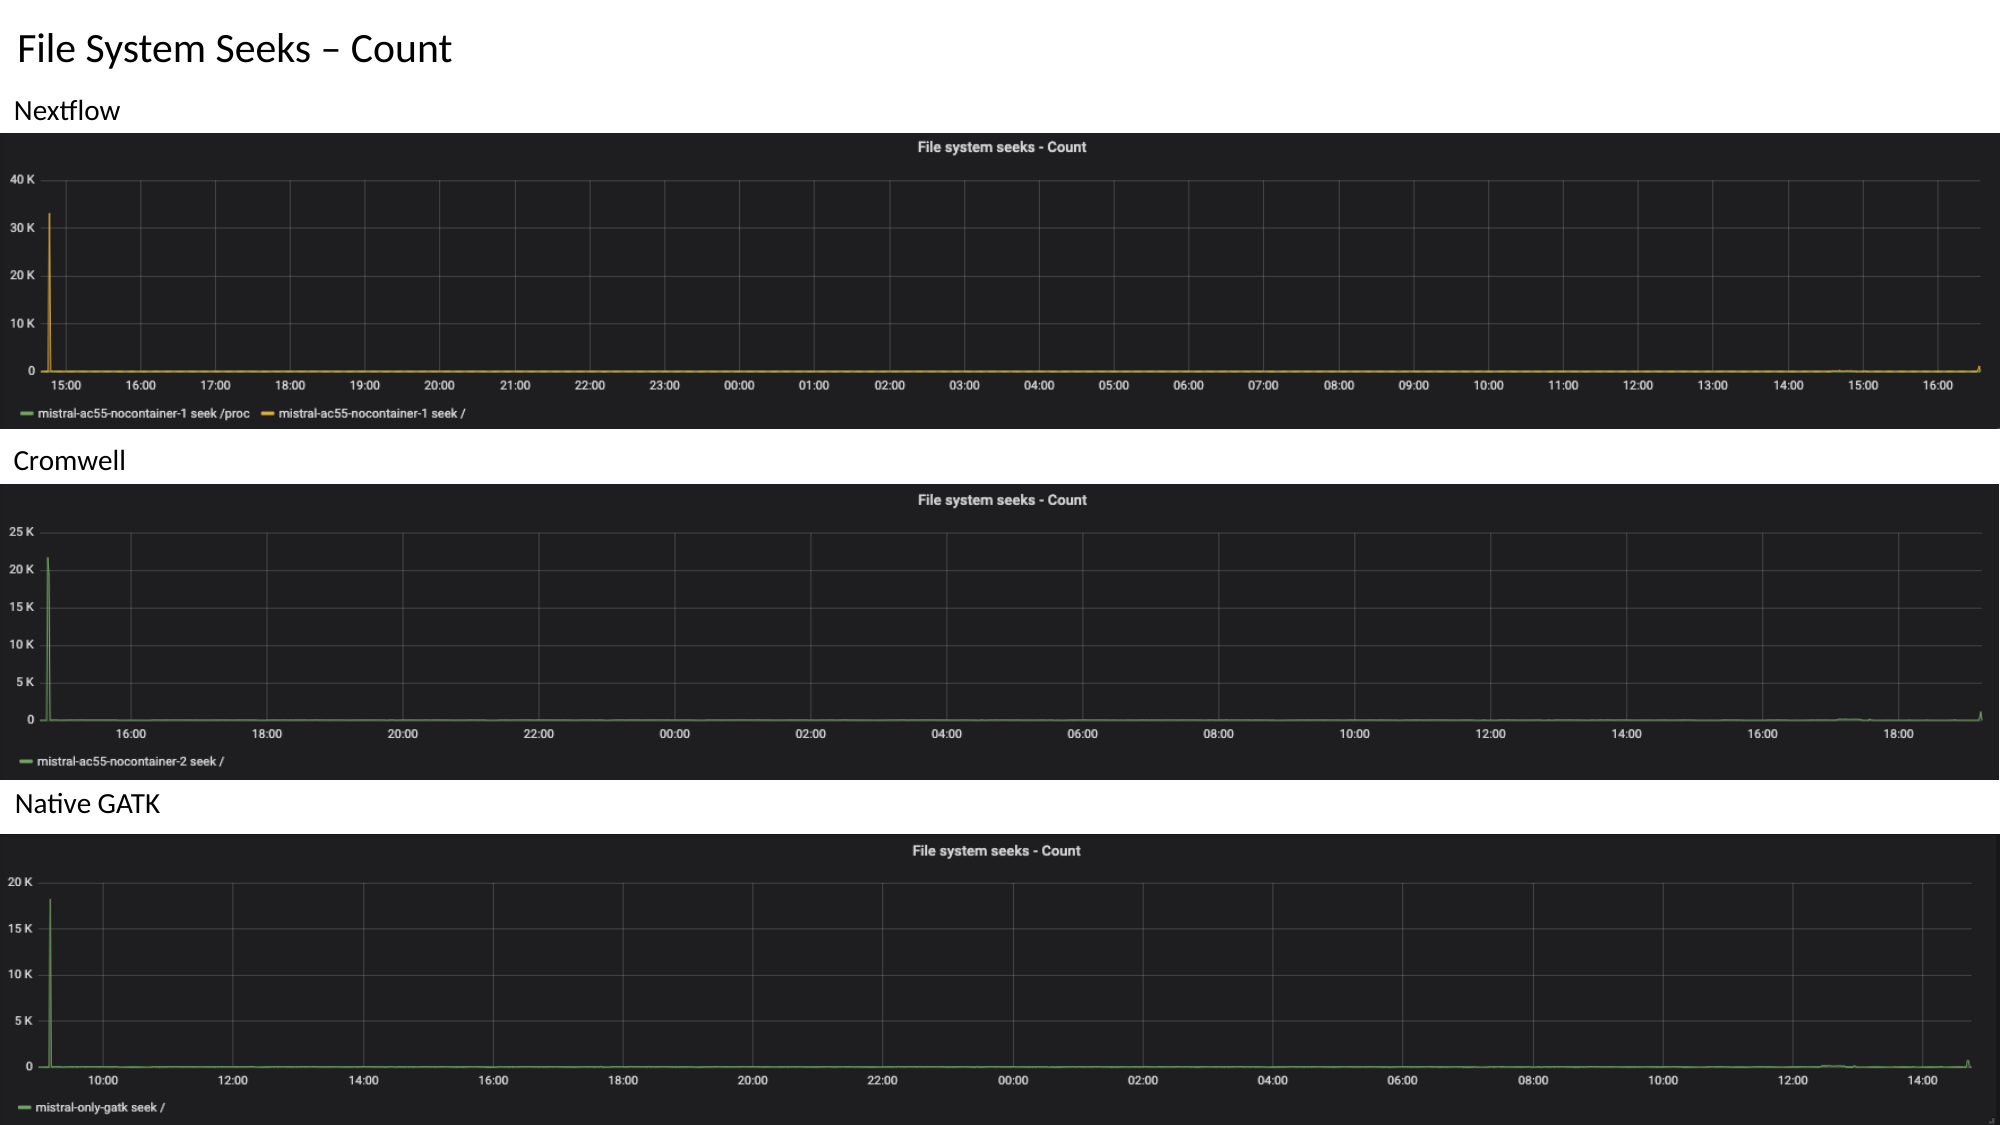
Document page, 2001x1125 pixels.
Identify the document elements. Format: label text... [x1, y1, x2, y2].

text_box File System Seeks – Count [2, 13, 468, 79]
picture [0, 834, 2000, 1125]
text_box Native GATK [0, 780, 176, 827]
picture [0, 483, 1999, 780]
text_box Cromwell [0, 434, 142, 483]
picture [0, 133, 2000, 429]
text_box Nextflow [0, 75, 145, 133]
